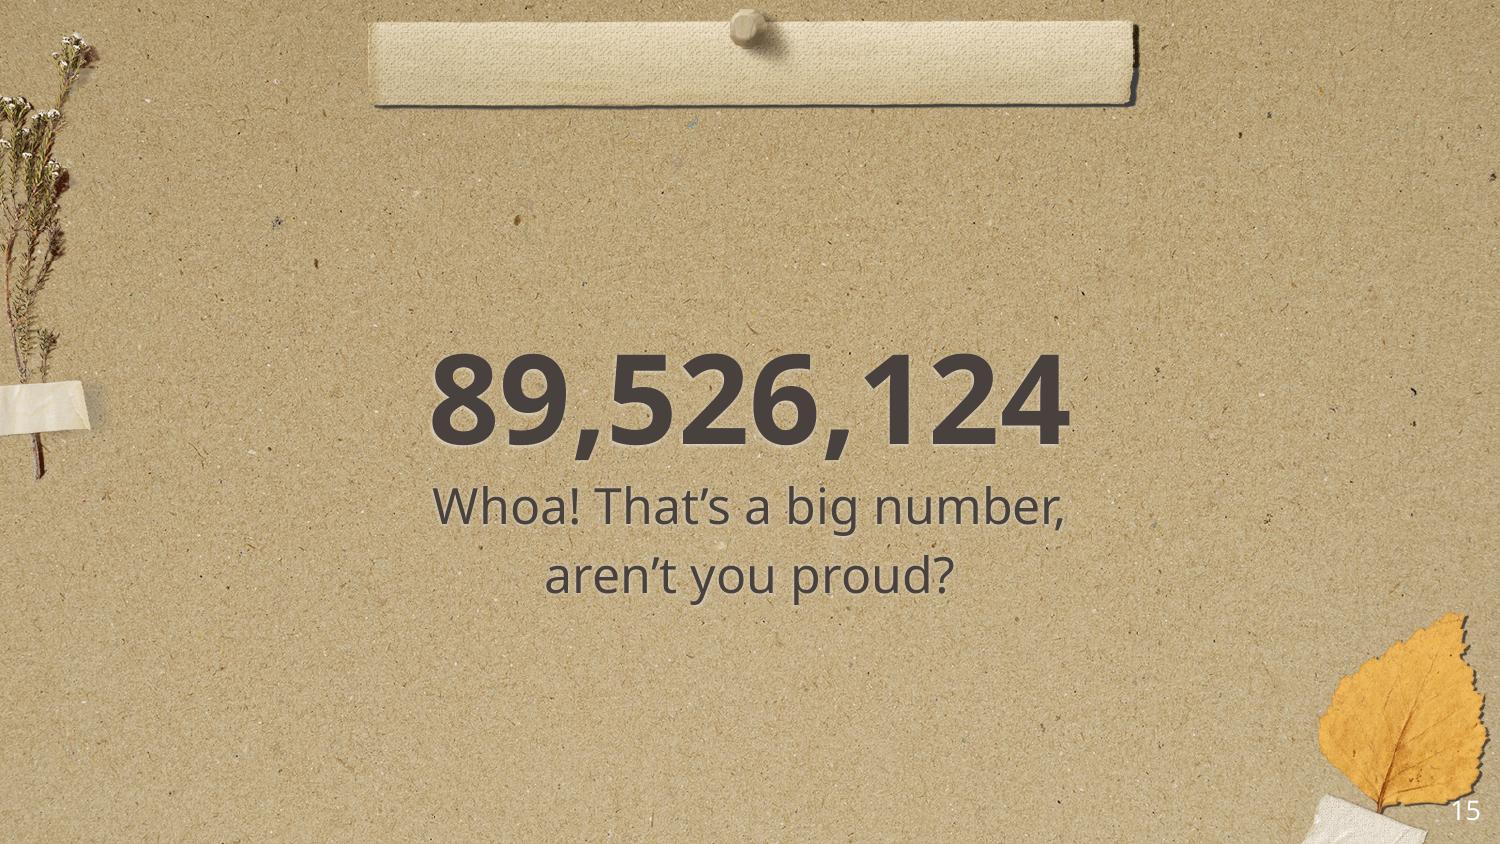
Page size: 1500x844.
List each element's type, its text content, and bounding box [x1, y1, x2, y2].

title 89,526,124 [419, 297, 1081, 453]
subtitle Whoa! That’s a big number, aren’t you proud? [419, 465, 1081, 595]
slide_number ‹#› [1391, 779, 1482, 844]
picture [0, 0, 1500, 844]
